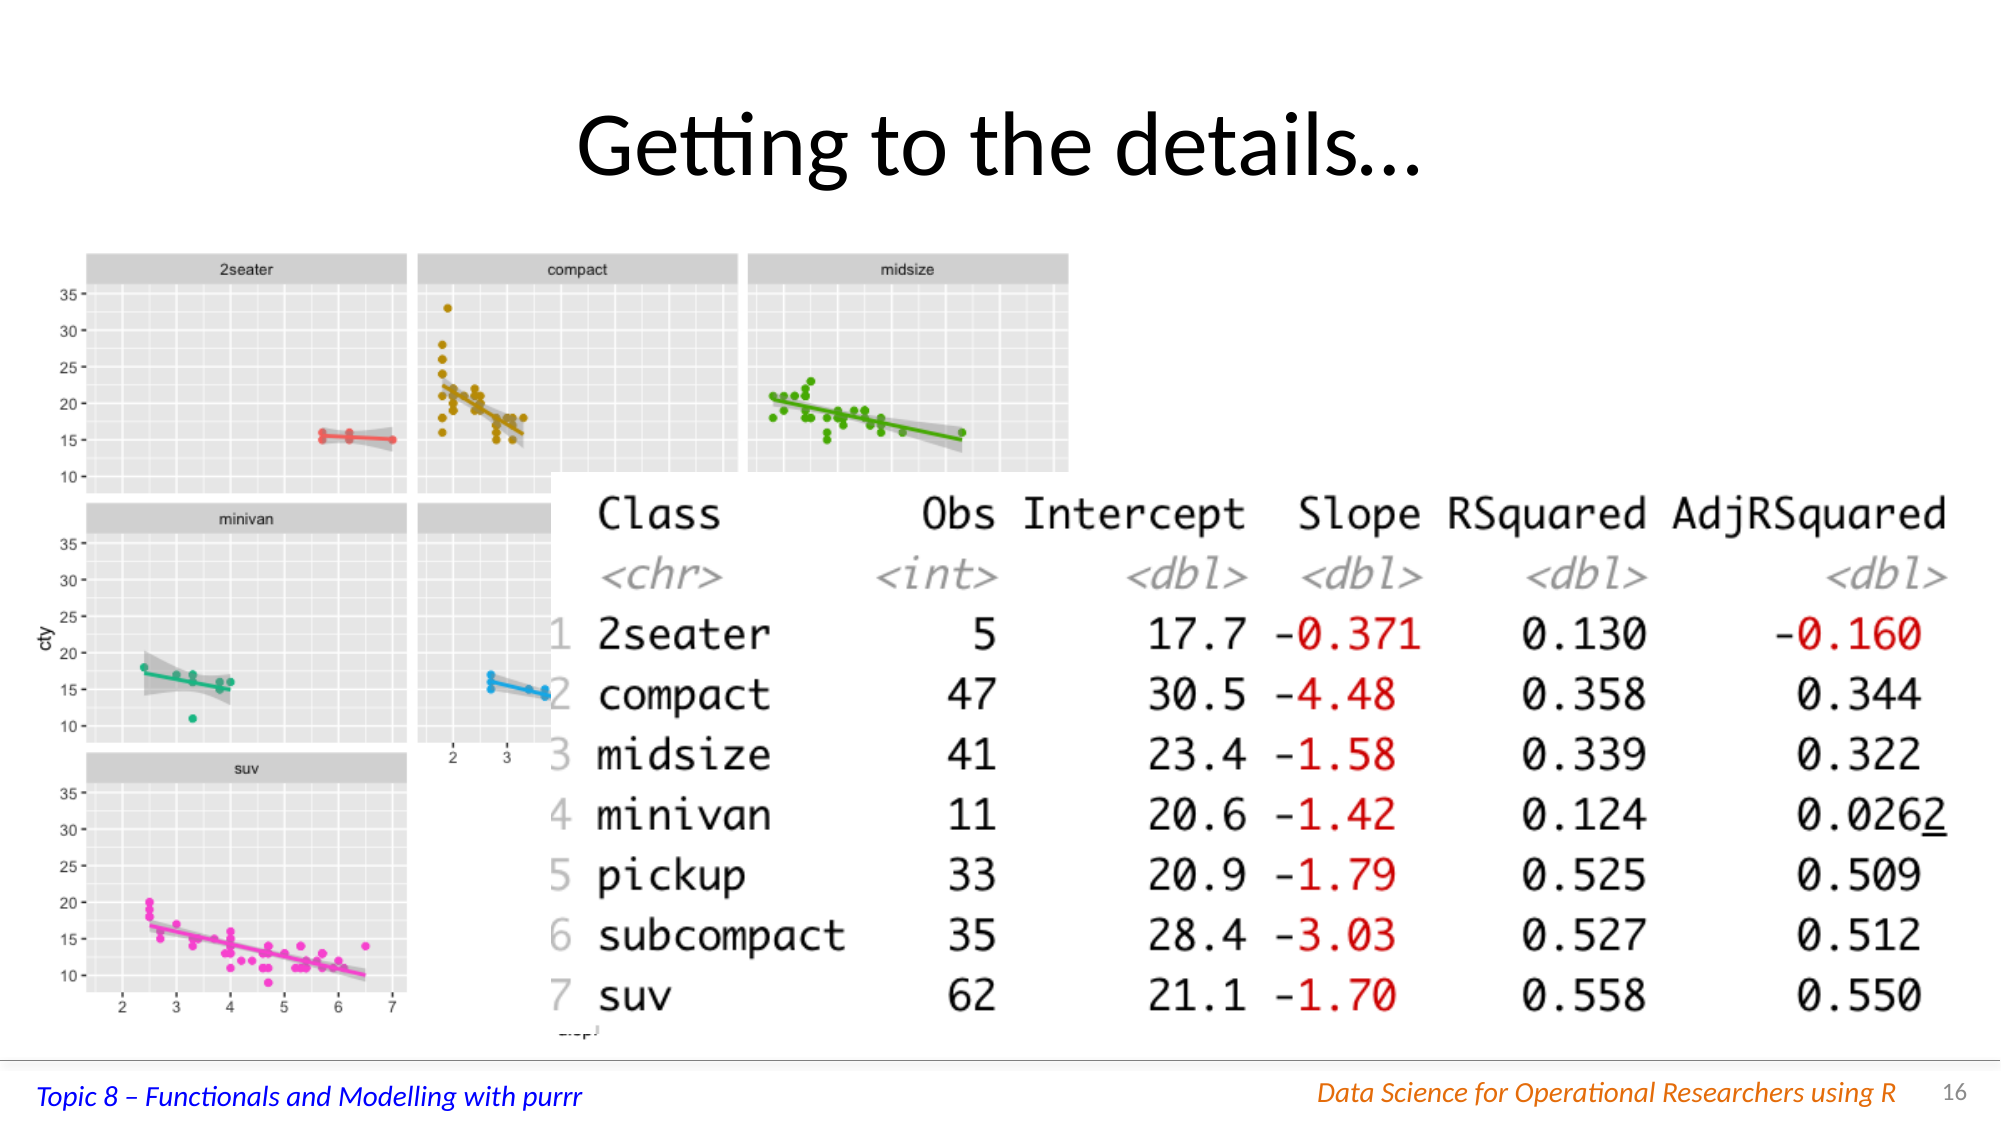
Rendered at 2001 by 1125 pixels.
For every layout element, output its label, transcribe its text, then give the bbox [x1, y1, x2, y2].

title Getting to the details… [99, 45, 1900, 233]
picture [26, 244, 1974, 1049]
slide_number 16 [1899, 1060, 1983, 1120]
